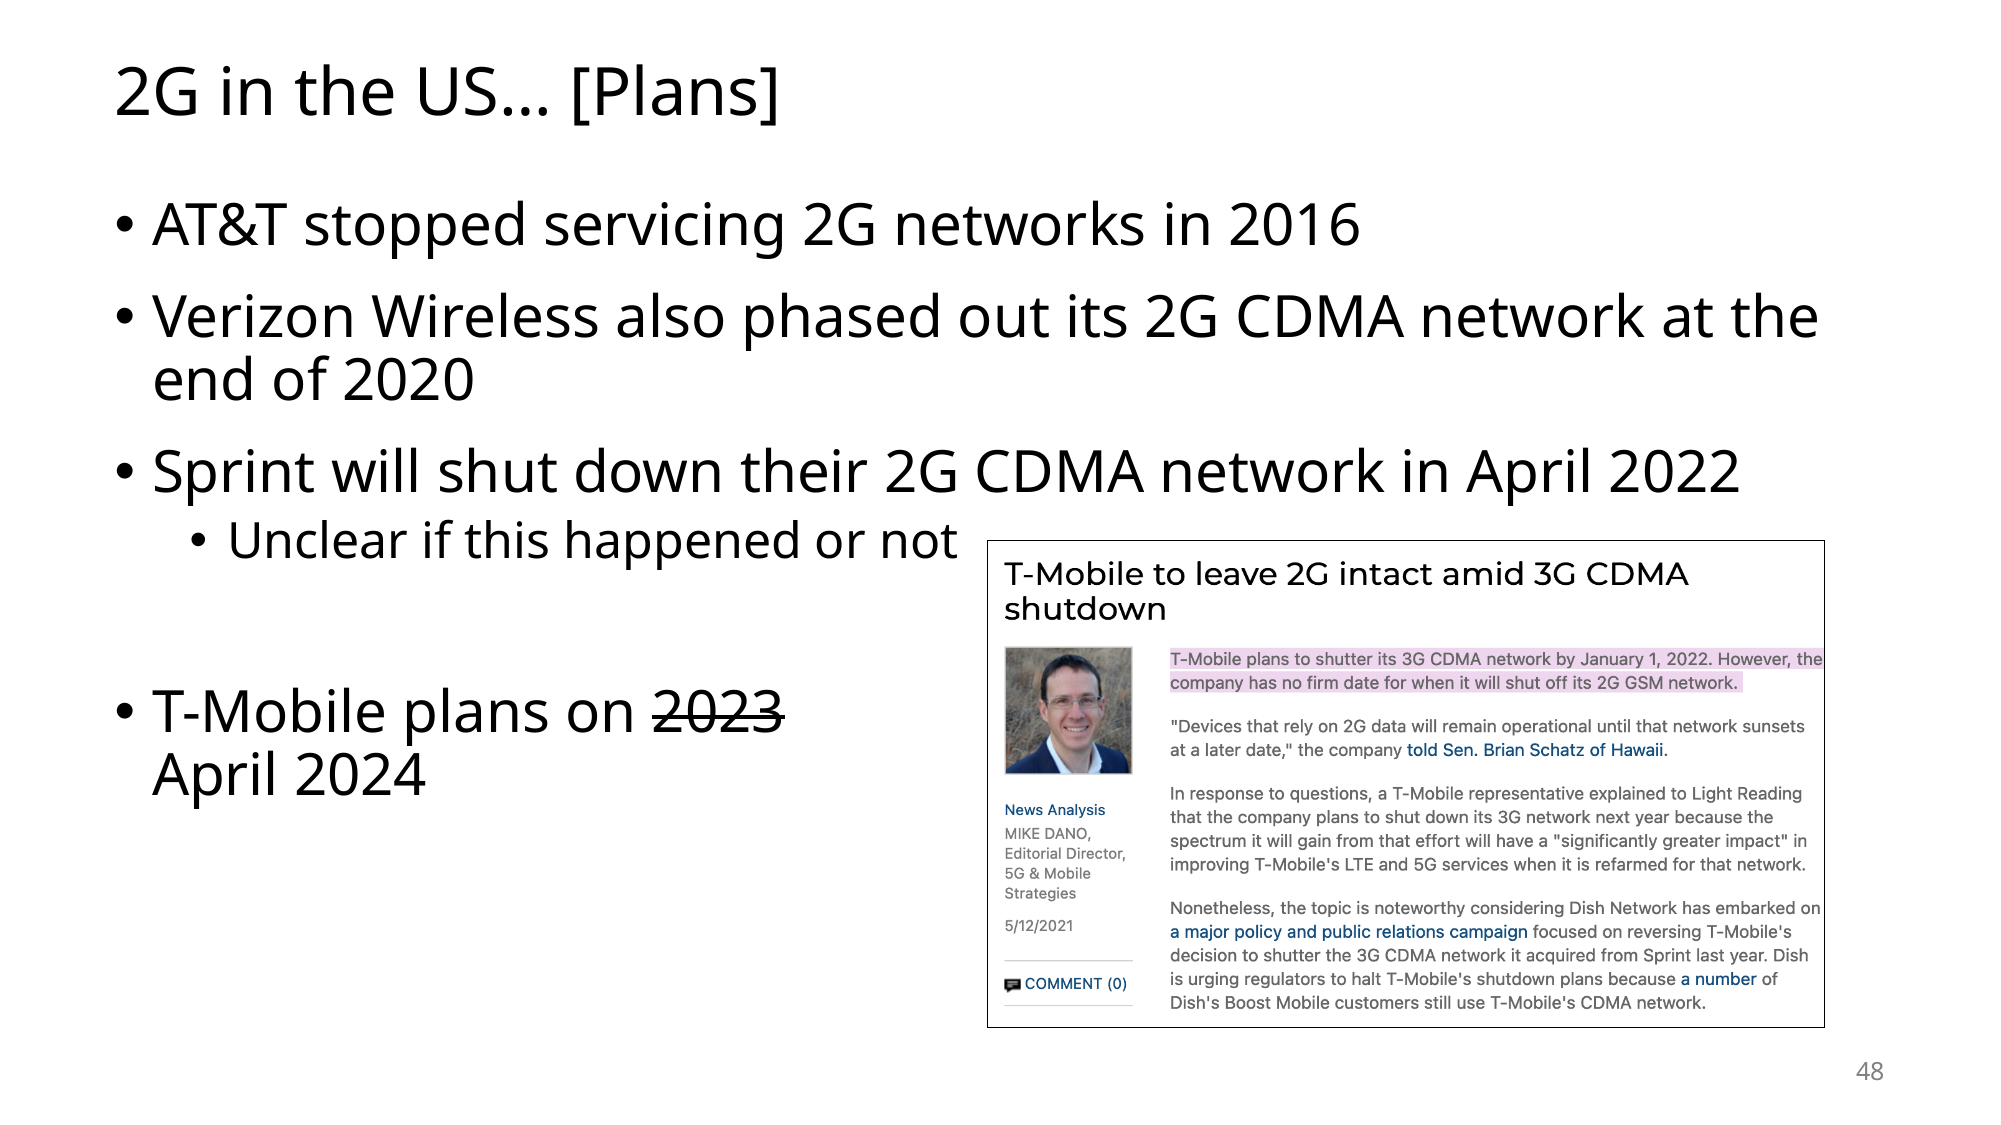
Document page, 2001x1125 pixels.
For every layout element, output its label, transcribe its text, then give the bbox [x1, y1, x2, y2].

picture [987, 540, 1825, 1028]
title 2G in the US… [Plans] [99, 37, 1900, 150]
list AT&T stopped servicing 2G networks in 2016 Verizon Wireless also phased out its 2G CDMA network at the end of 2020 Sprint will shut down their 2G CDMA network in April 2022 Unclear if this happened or not T-Mobile plans on 2023 April 2024 [99, 187, 1900, 1013]
slide_number 48 [1749, 1042, 1900, 1103]
